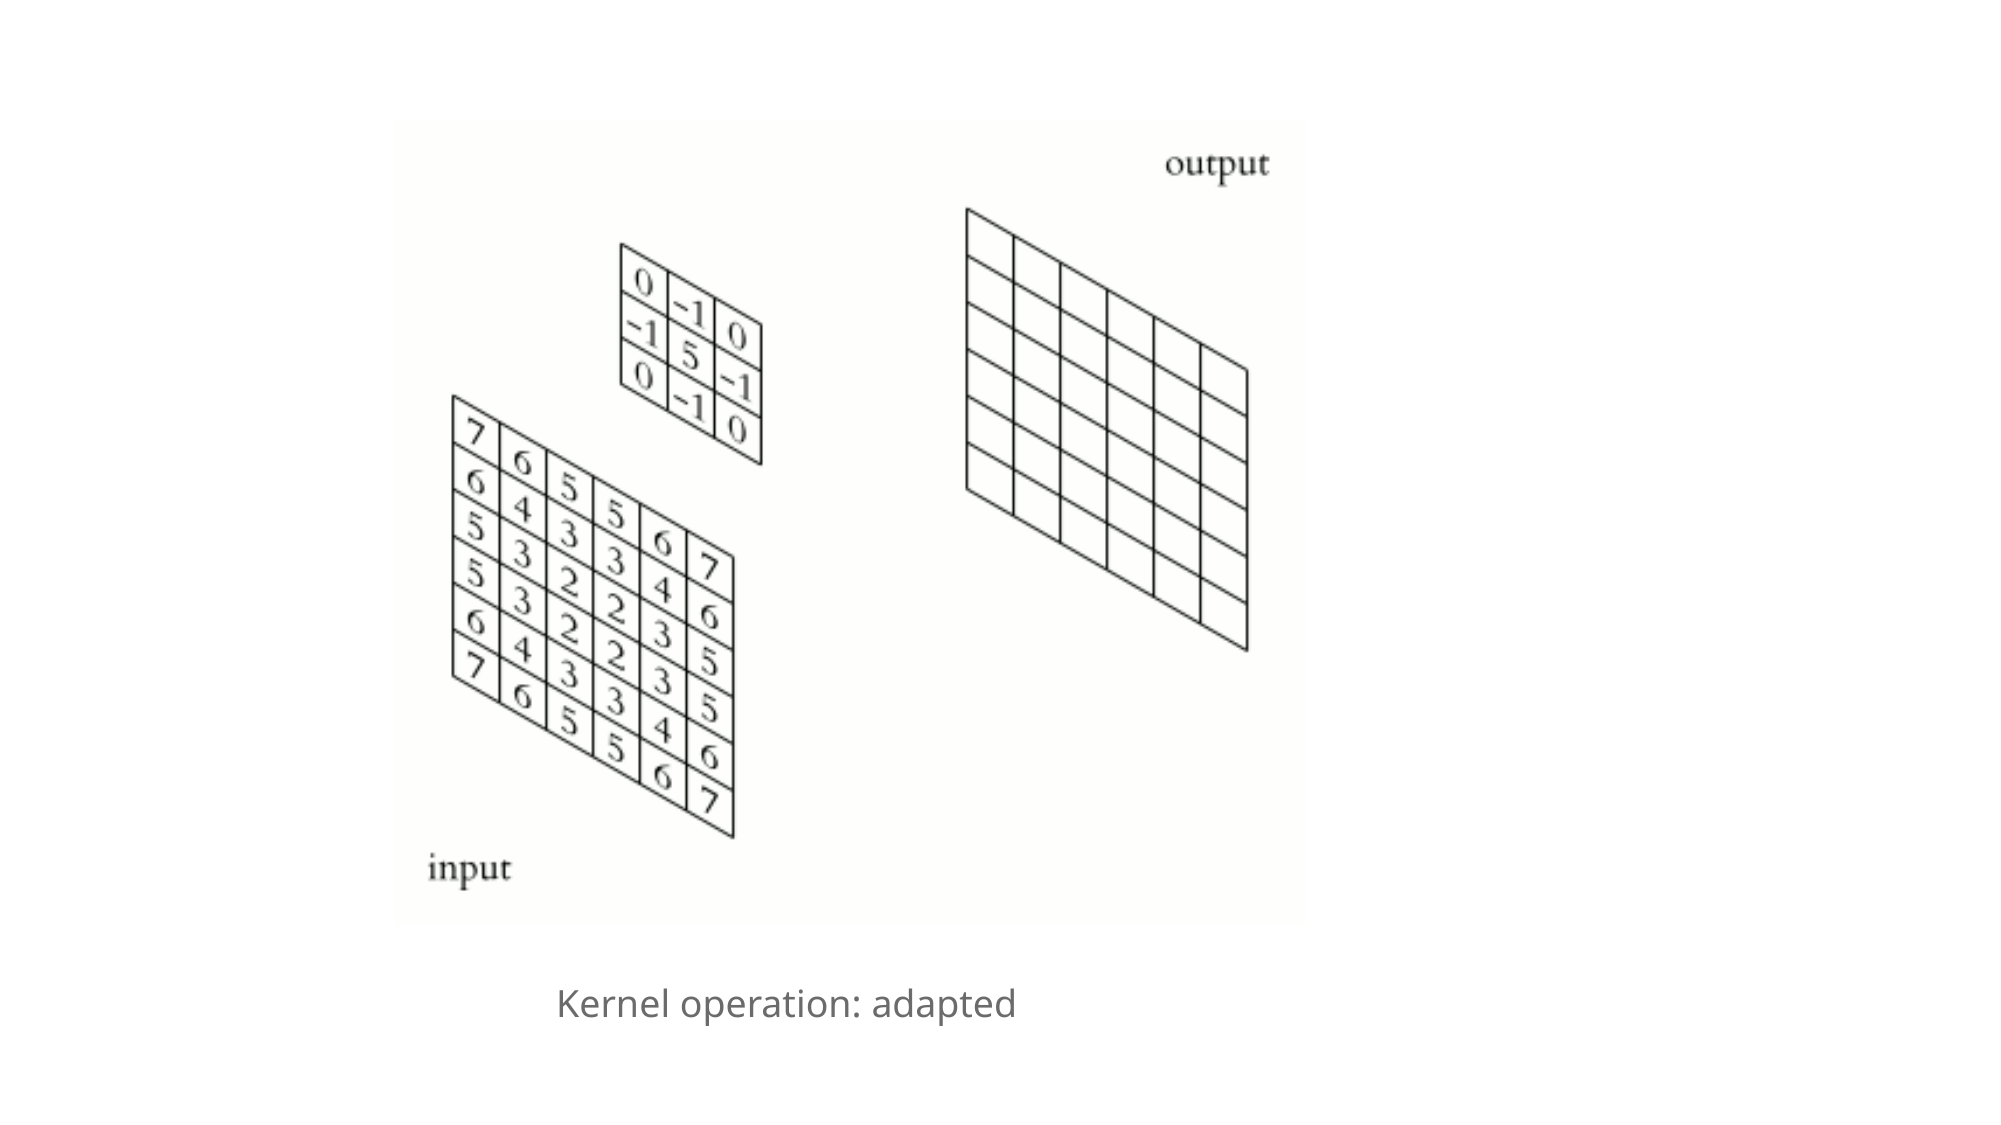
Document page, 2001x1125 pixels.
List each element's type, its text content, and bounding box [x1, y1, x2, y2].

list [393, 120, 1306, 927]
text_box Kernel operation: adapted [541, 972, 1542, 1033]
